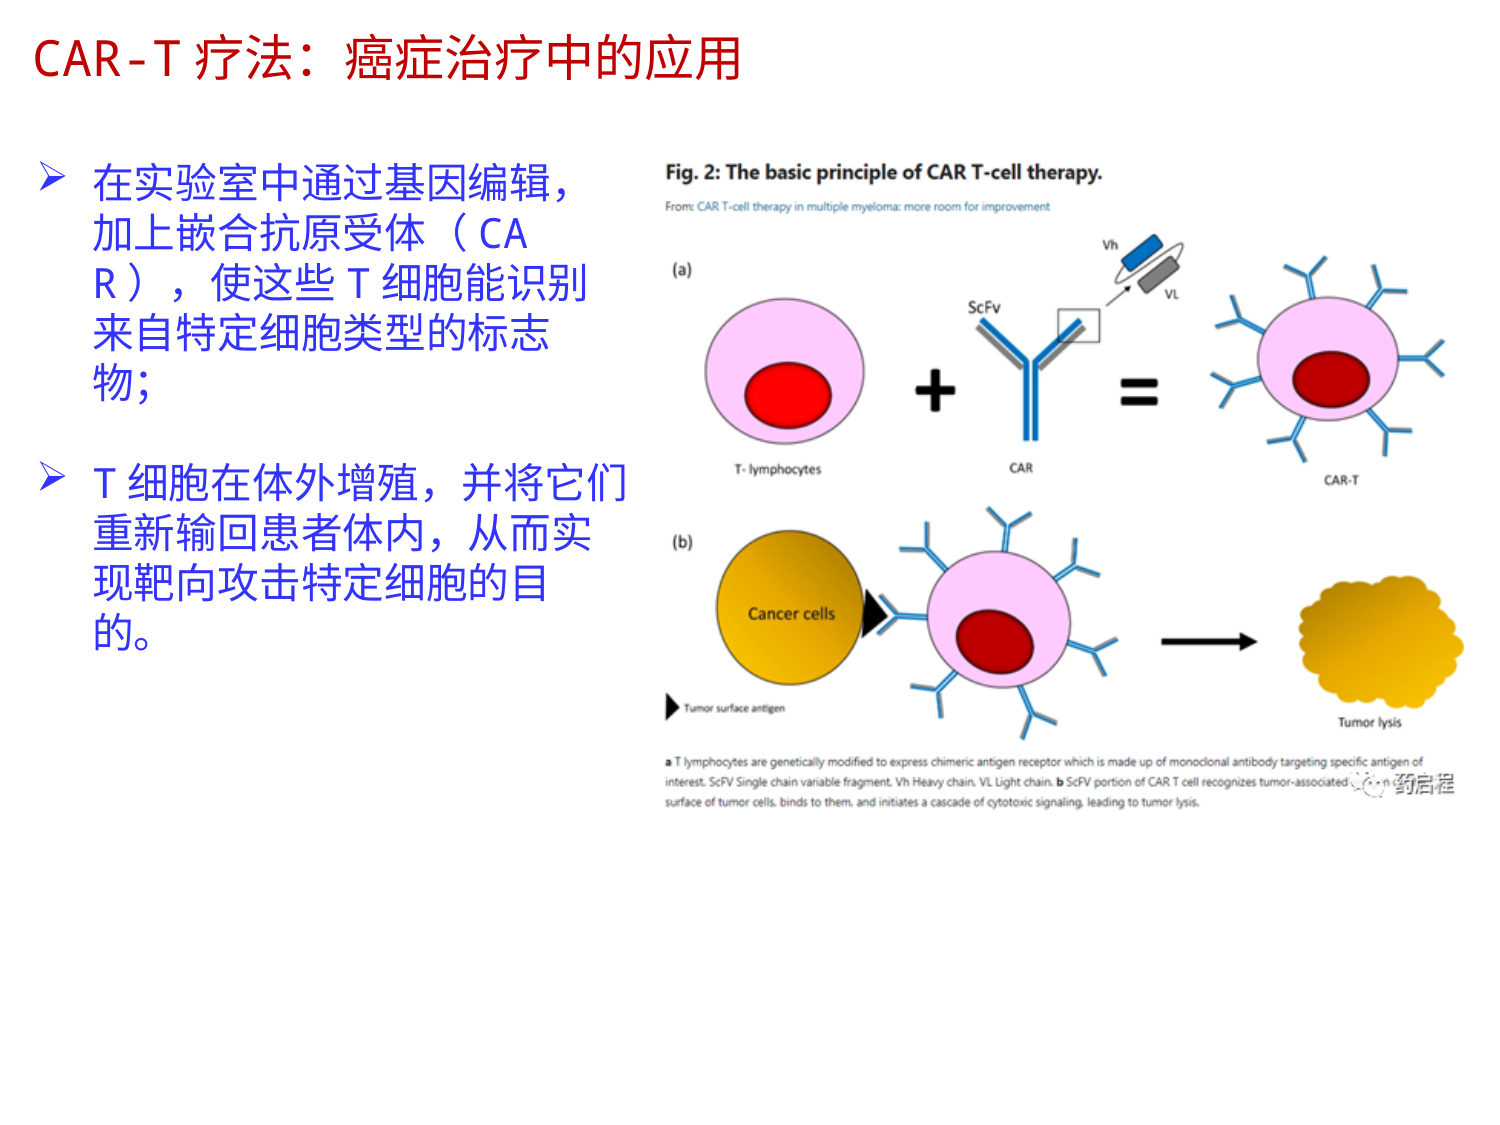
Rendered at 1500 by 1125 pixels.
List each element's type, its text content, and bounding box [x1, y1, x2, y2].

text_box CAR-T疗法：癌症治疗中的应用 [17, 19, 933, 94]
picture [631, 148, 1482, 824]
text_box 在实验室中通过基因编辑，加上嵌合抗原受体（CAR），使这些T细胞能识别来自特定细胞类型的标志物； T细胞在体外增殖，并将它们重新输回患者体内，从而实现靶向攻击特定细胞的目的。 [21, 148, 630, 664]
